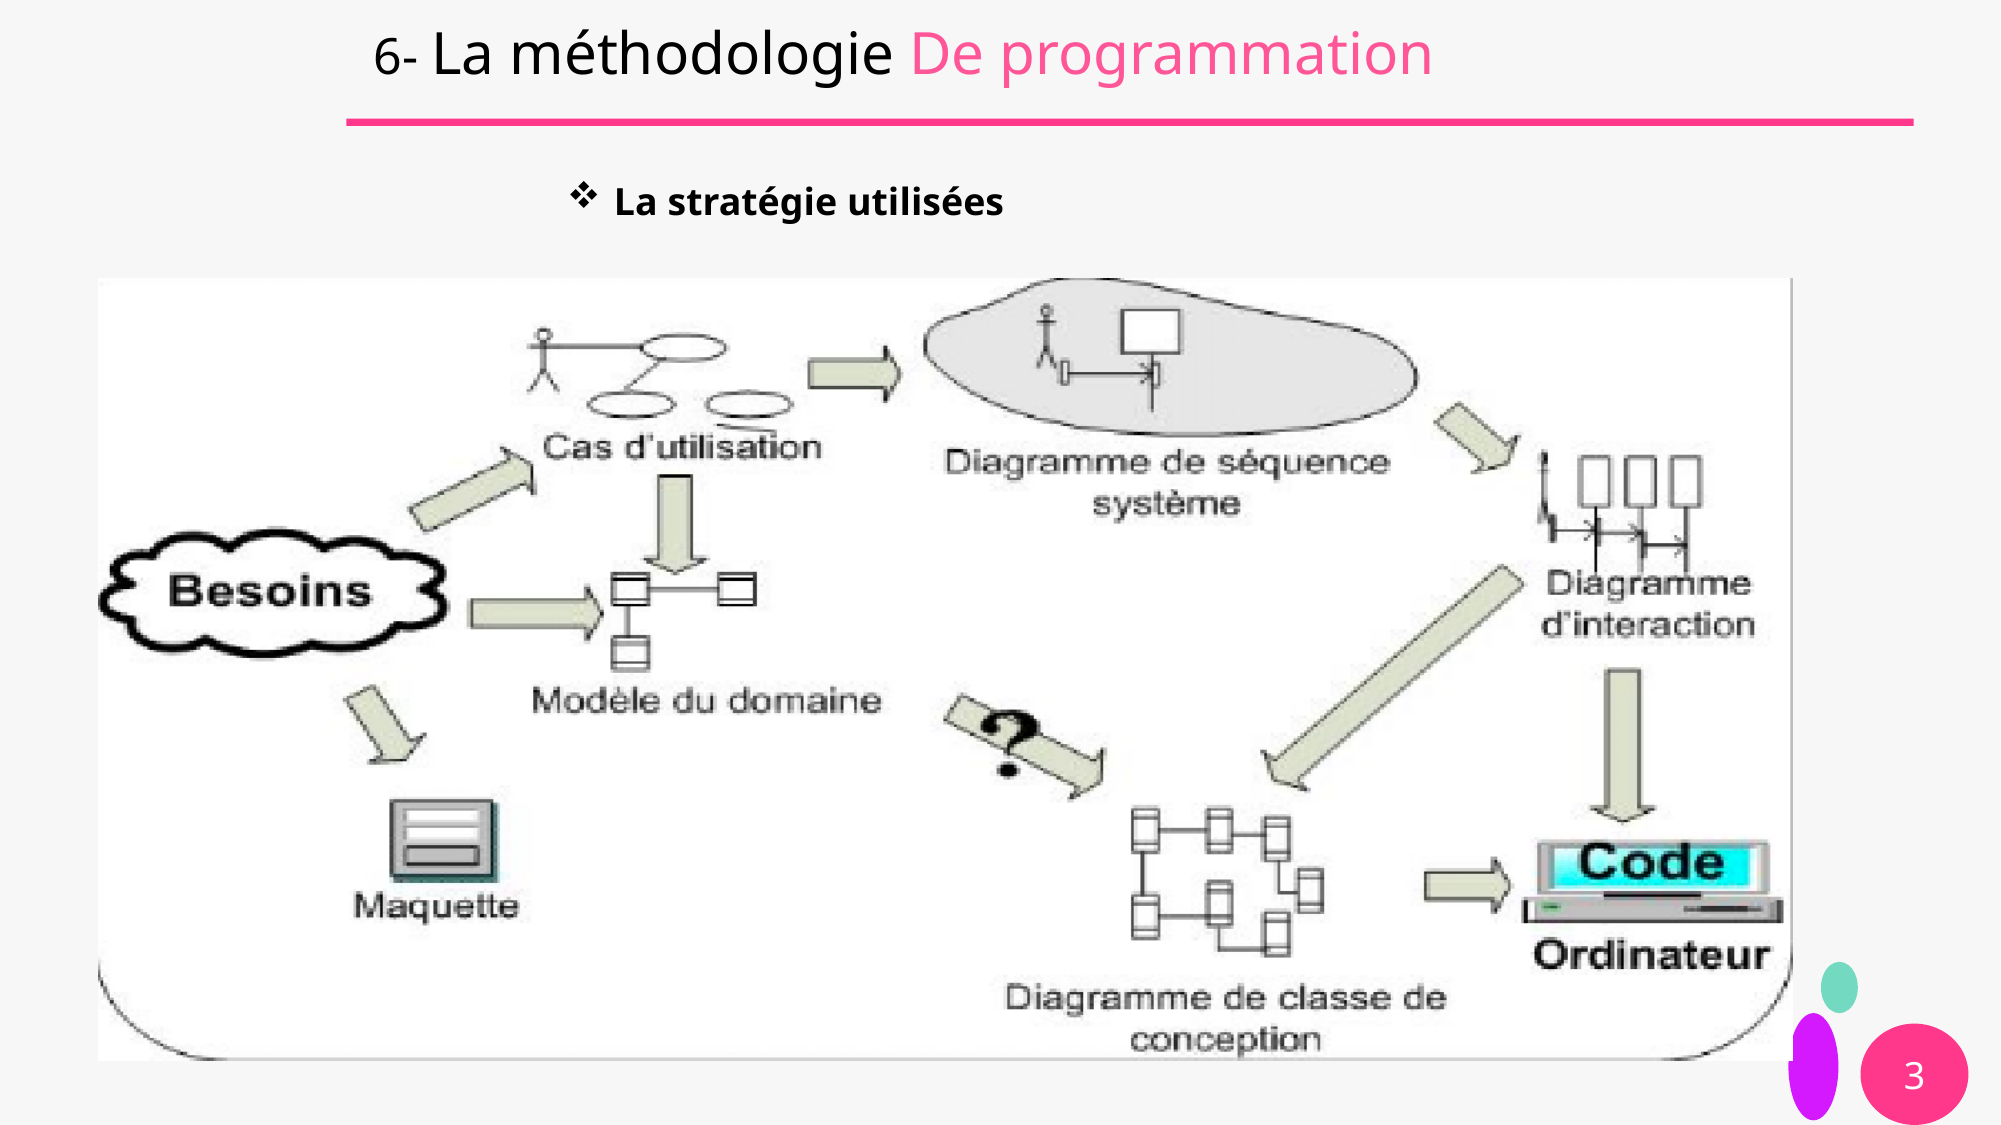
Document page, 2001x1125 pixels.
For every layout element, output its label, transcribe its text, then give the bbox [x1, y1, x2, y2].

text_box [1786, 1011, 1841, 1123]
picture [97, 277, 1793, 1061]
title 6- La méthodologie De programmation [347, 0, 1917, 132]
text_box 3 [1858, 1021, 1971, 1125]
slide_number 8 [1948, 1031, 1994, 1092]
text_box [1818, 959, 1860, 1016]
text_box La stratégie utilisées [552, 170, 1712, 230]
